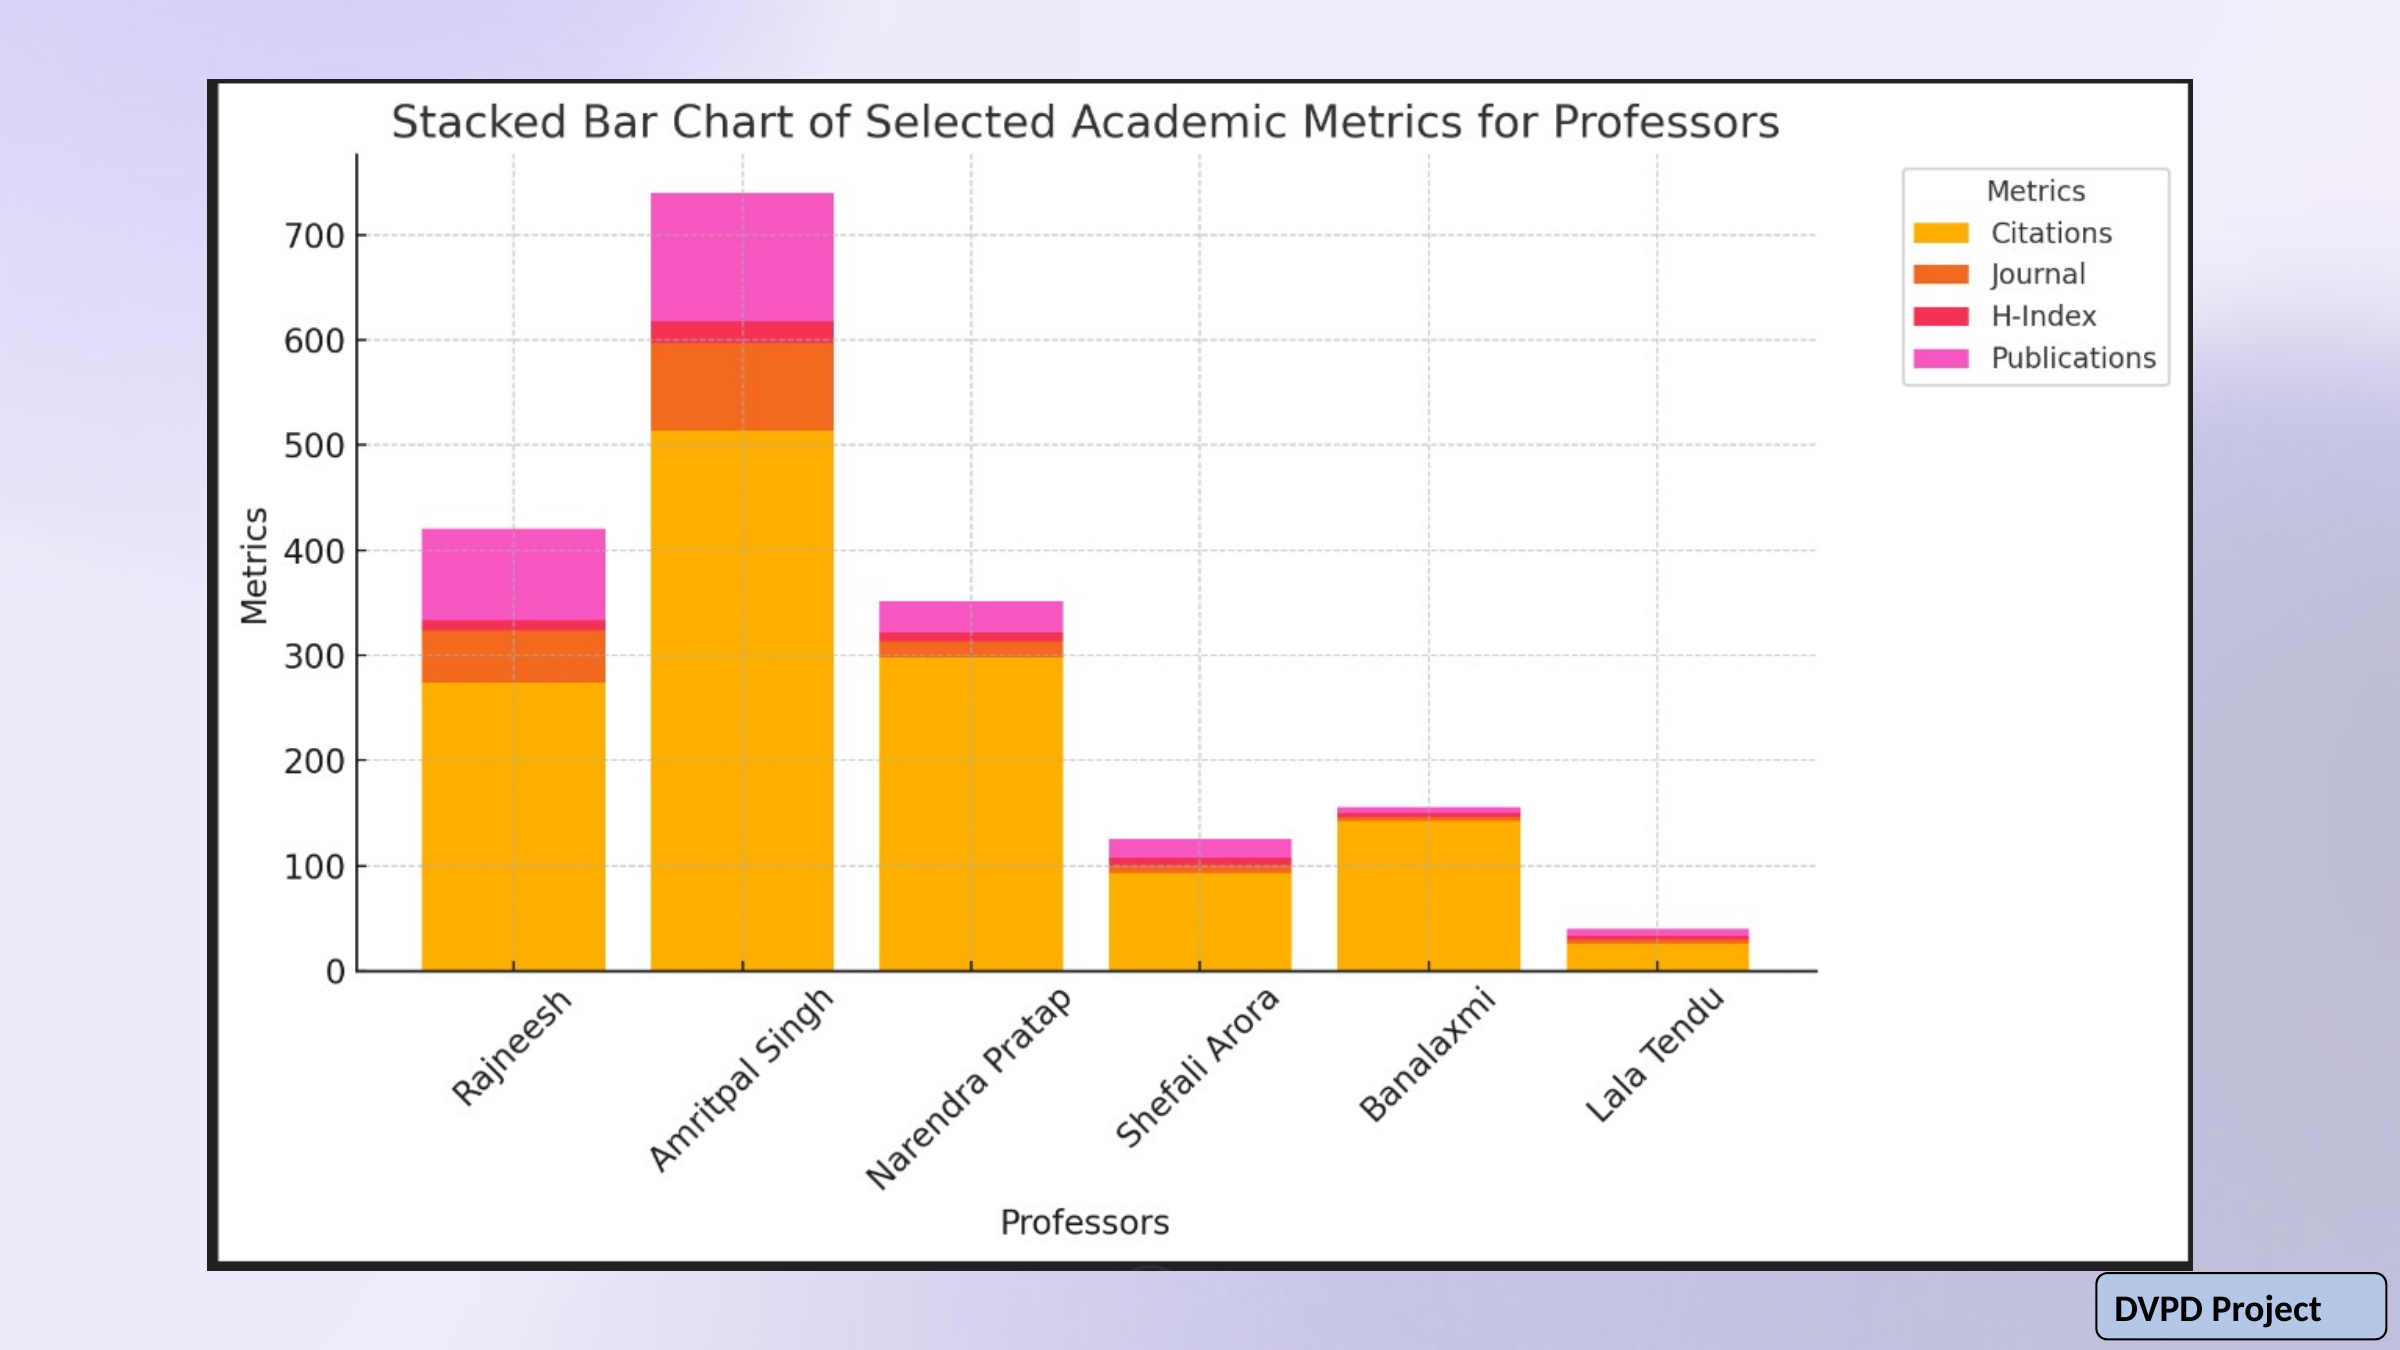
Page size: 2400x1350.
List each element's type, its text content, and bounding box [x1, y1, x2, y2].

text_box DVPD Project [2095, 1272, 2388, 1341]
picture [207, 79, 2389, 1339]
